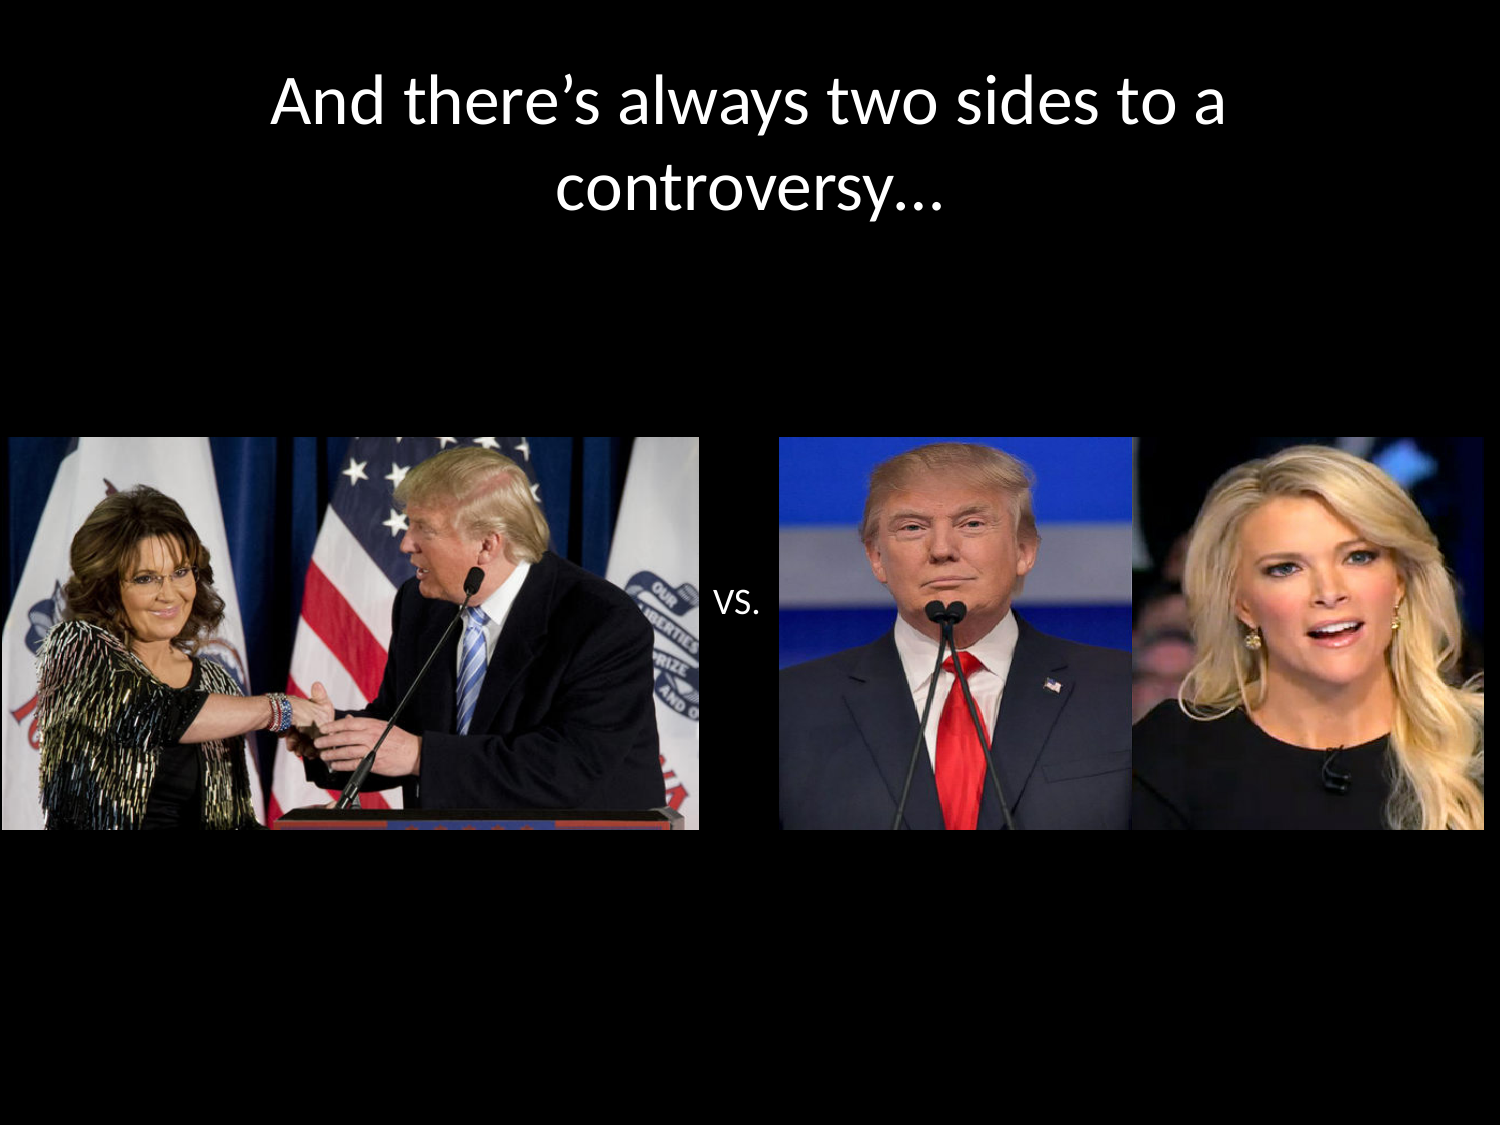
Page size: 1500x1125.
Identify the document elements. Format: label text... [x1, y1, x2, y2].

picture [1, 436, 699, 830]
text_box VS. [703, 569, 774, 629]
picture [779, 436, 1484, 830]
title And there’s always two sides to a controversy… [75, 45, 1425, 233]
